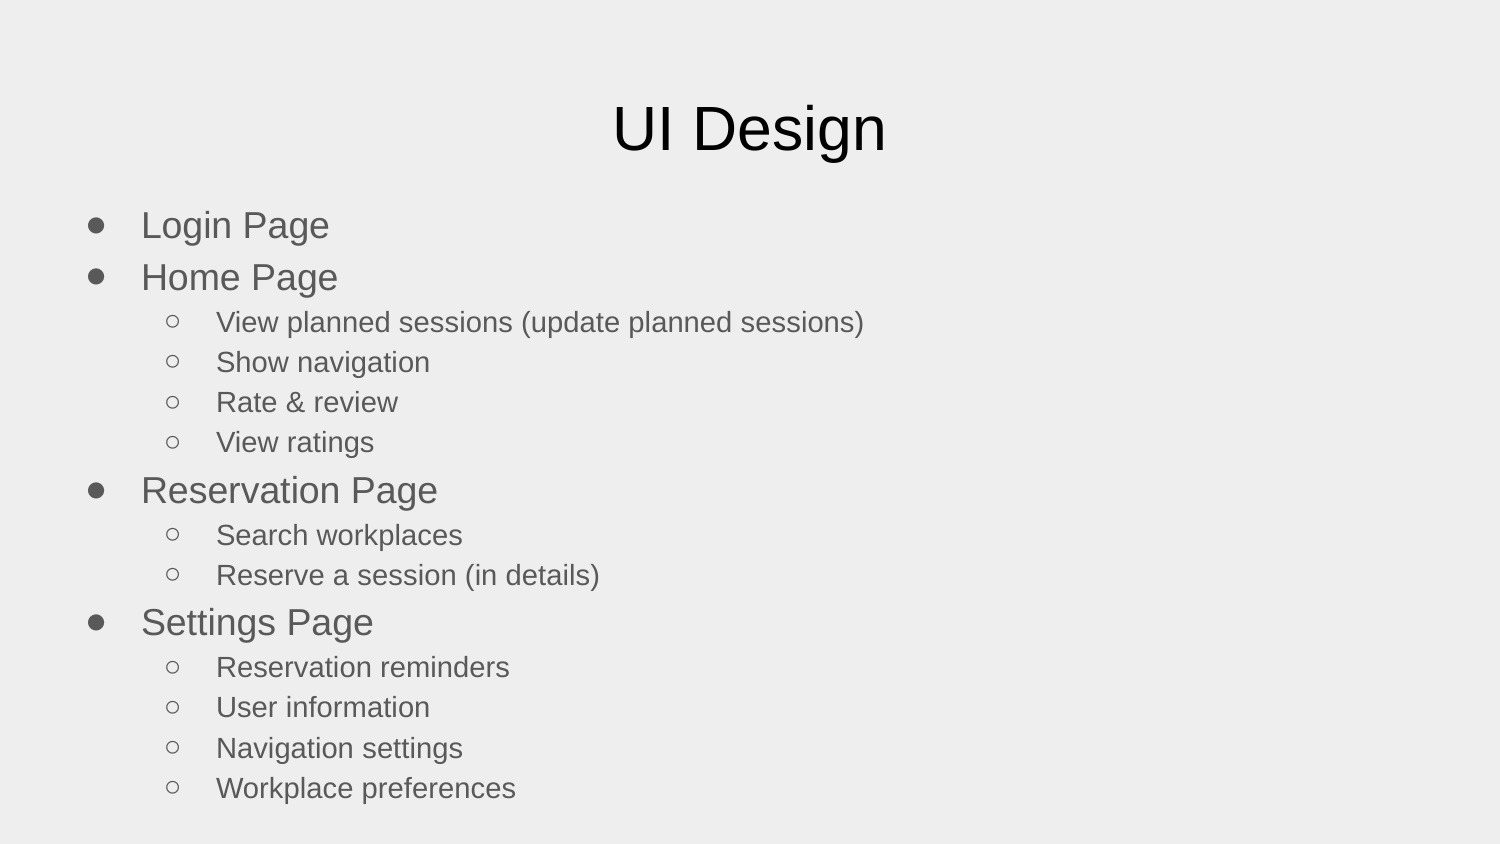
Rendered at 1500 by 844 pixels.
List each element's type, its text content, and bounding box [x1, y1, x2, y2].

title UI Design [51, 72, 1449, 167]
list Login Page Home Page View planned sessions (update planned sessions) Show navigation Rate & review View ratings Reservation Page Search workplaces Reserve a session (in details) Settings Page Reservation reminders User information Navigation settings Workplace preferences [51, 179, 1449, 822]
